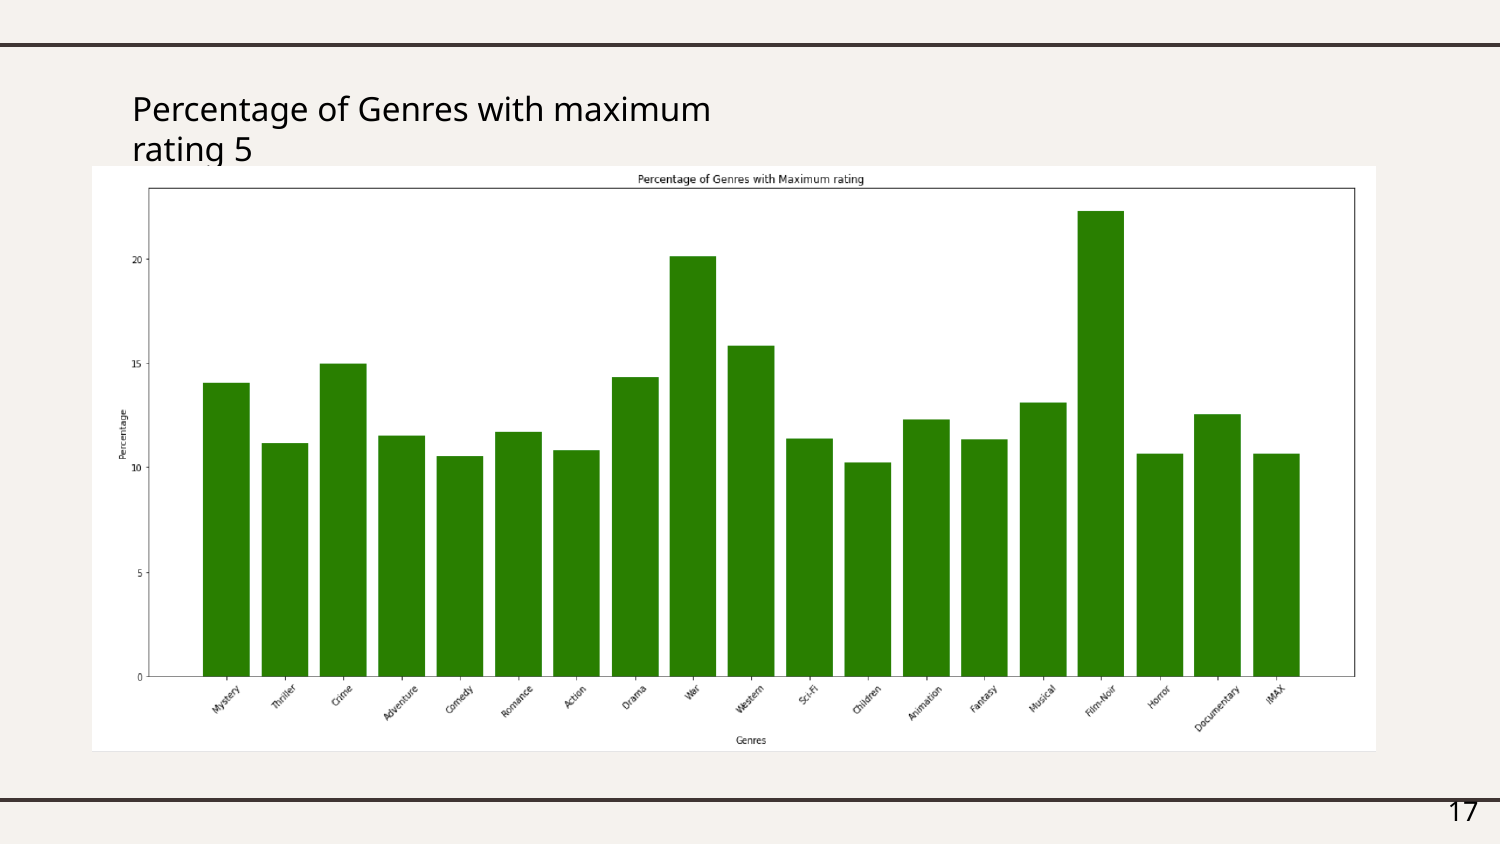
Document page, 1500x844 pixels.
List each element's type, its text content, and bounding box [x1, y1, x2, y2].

slide_number 17 [1403, 779, 1494, 844]
title Percentage of Genres with maximum rating 5 [116, 72, 822, 165]
picture [92, 166, 1376, 752]
